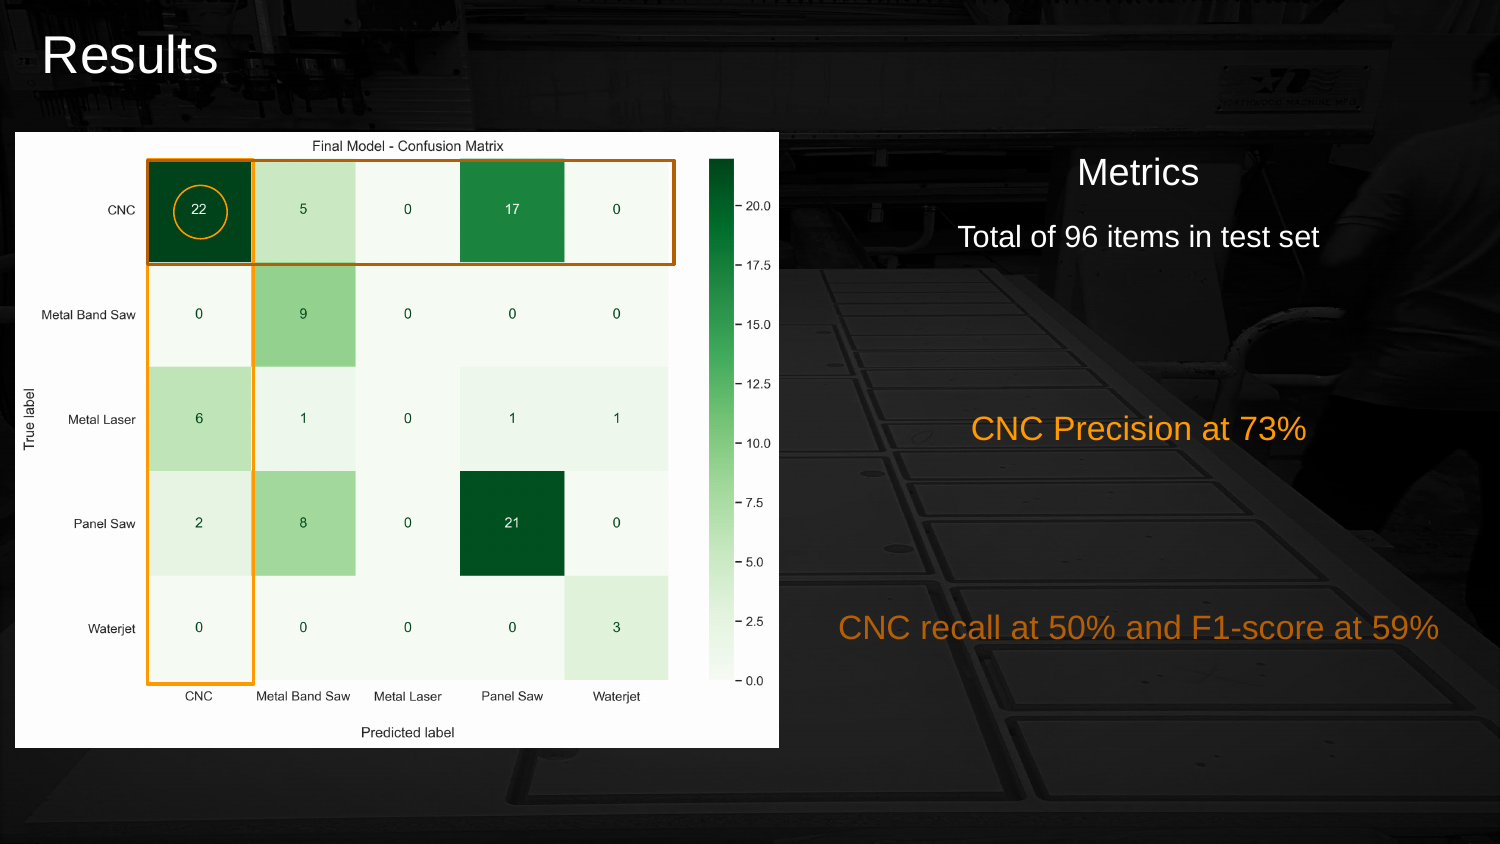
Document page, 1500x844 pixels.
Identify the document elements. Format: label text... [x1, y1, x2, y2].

picture [0, 0, 1500, 844]
title Results [26, 5, 1425, 100]
title CNC recall at 50% and F1-score at 59% [812, 591, 1466, 669]
title CNC Precision at 73% [812, 391, 1466, 469]
title Total of 96 items in test set [888, 201, 1389, 269]
title Metrics [1062, 132, 1216, 201]
